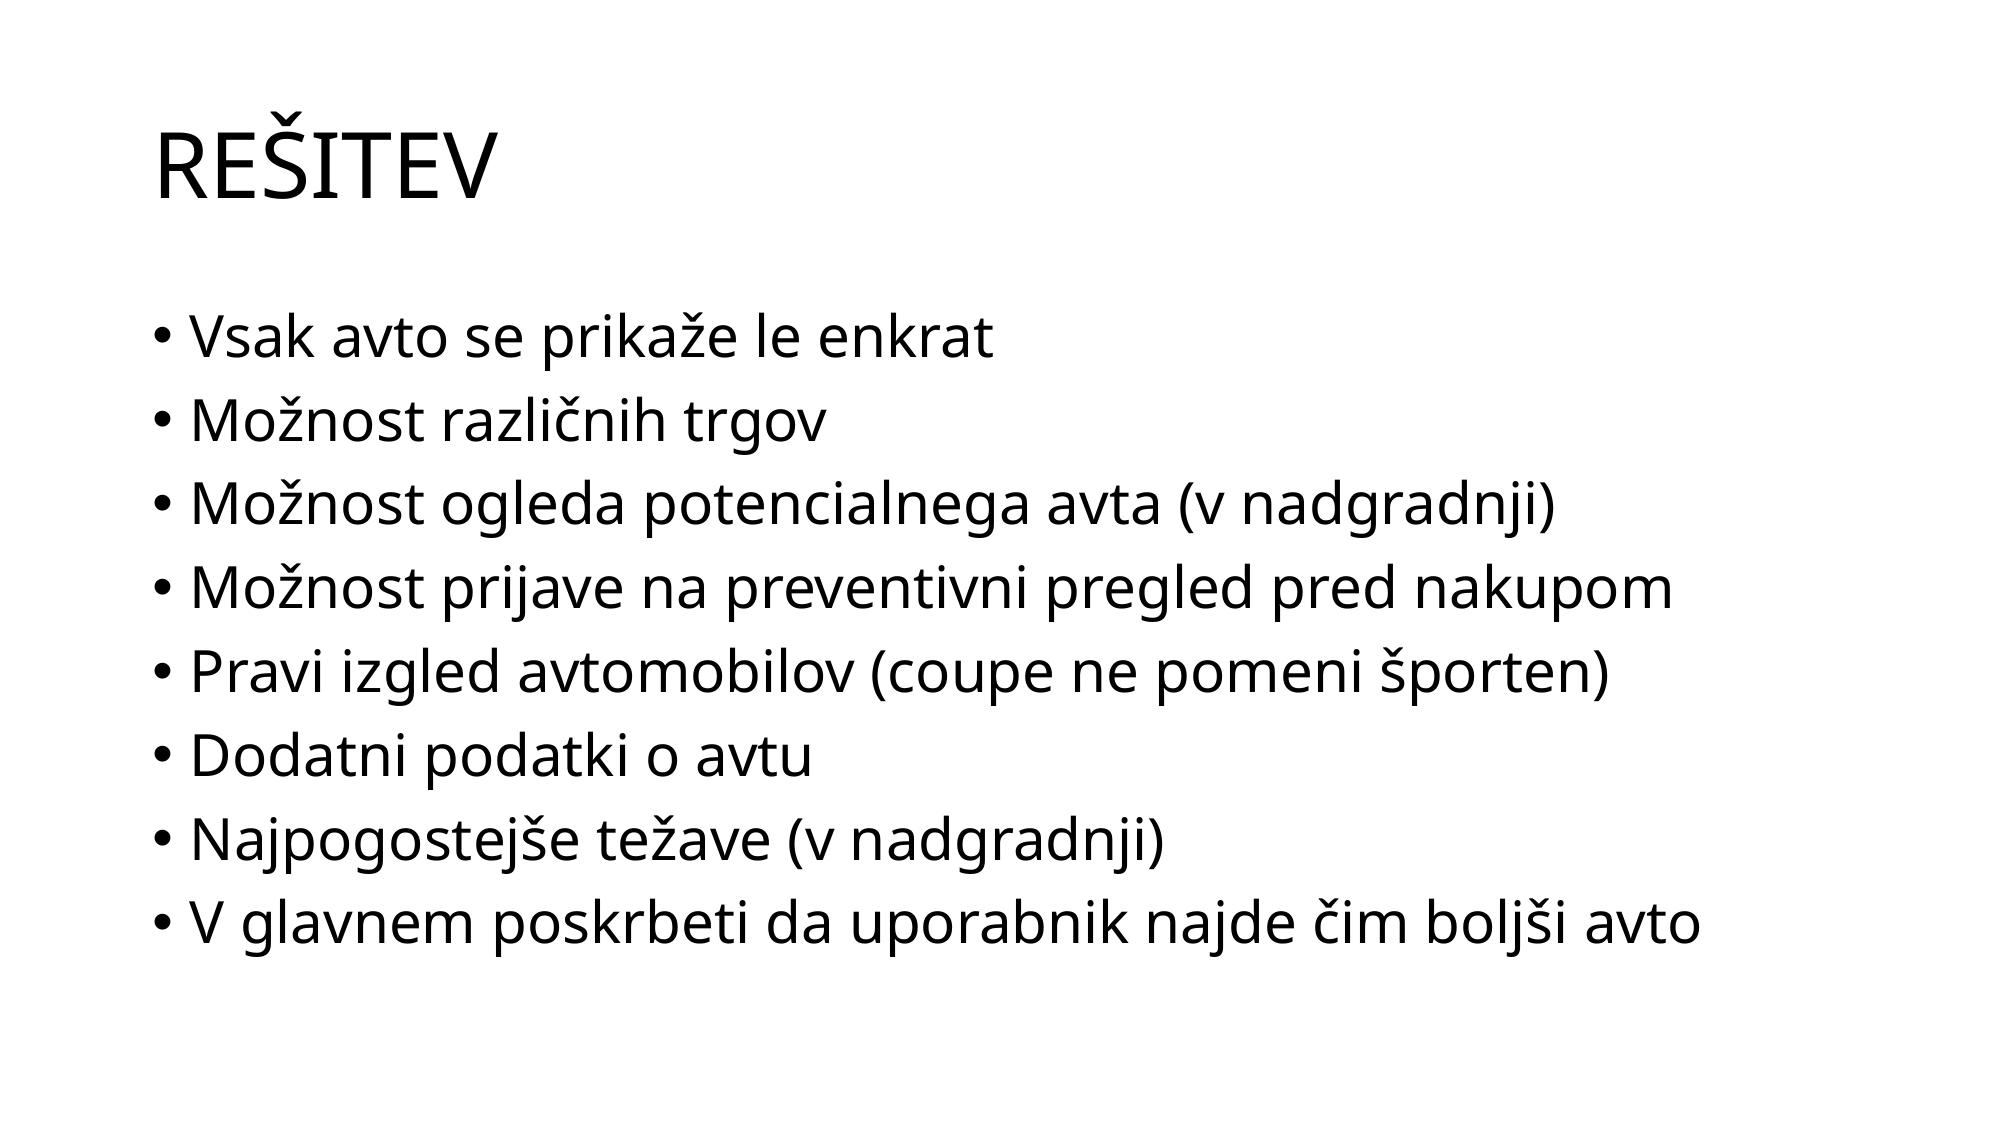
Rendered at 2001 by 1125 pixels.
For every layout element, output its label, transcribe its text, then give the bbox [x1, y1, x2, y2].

title REŠITEV [137, 59, 1863, 278]
list Vsak avto se prikaže le enkrat Možnost različnih trgov Možnost ogleda potencialnega avta (v nadgradnji) Možnost prijave na preventivni pregled pred nakupom Pravi izgled avtomobilov (coupe ne pomeni športen) Dodatni podatki o avtu Najpogostejše težave (v nadgradnji) V glavnem poskrbeti da uporabnik najde čim boljši avto [137, 299, 1863, 1014]
